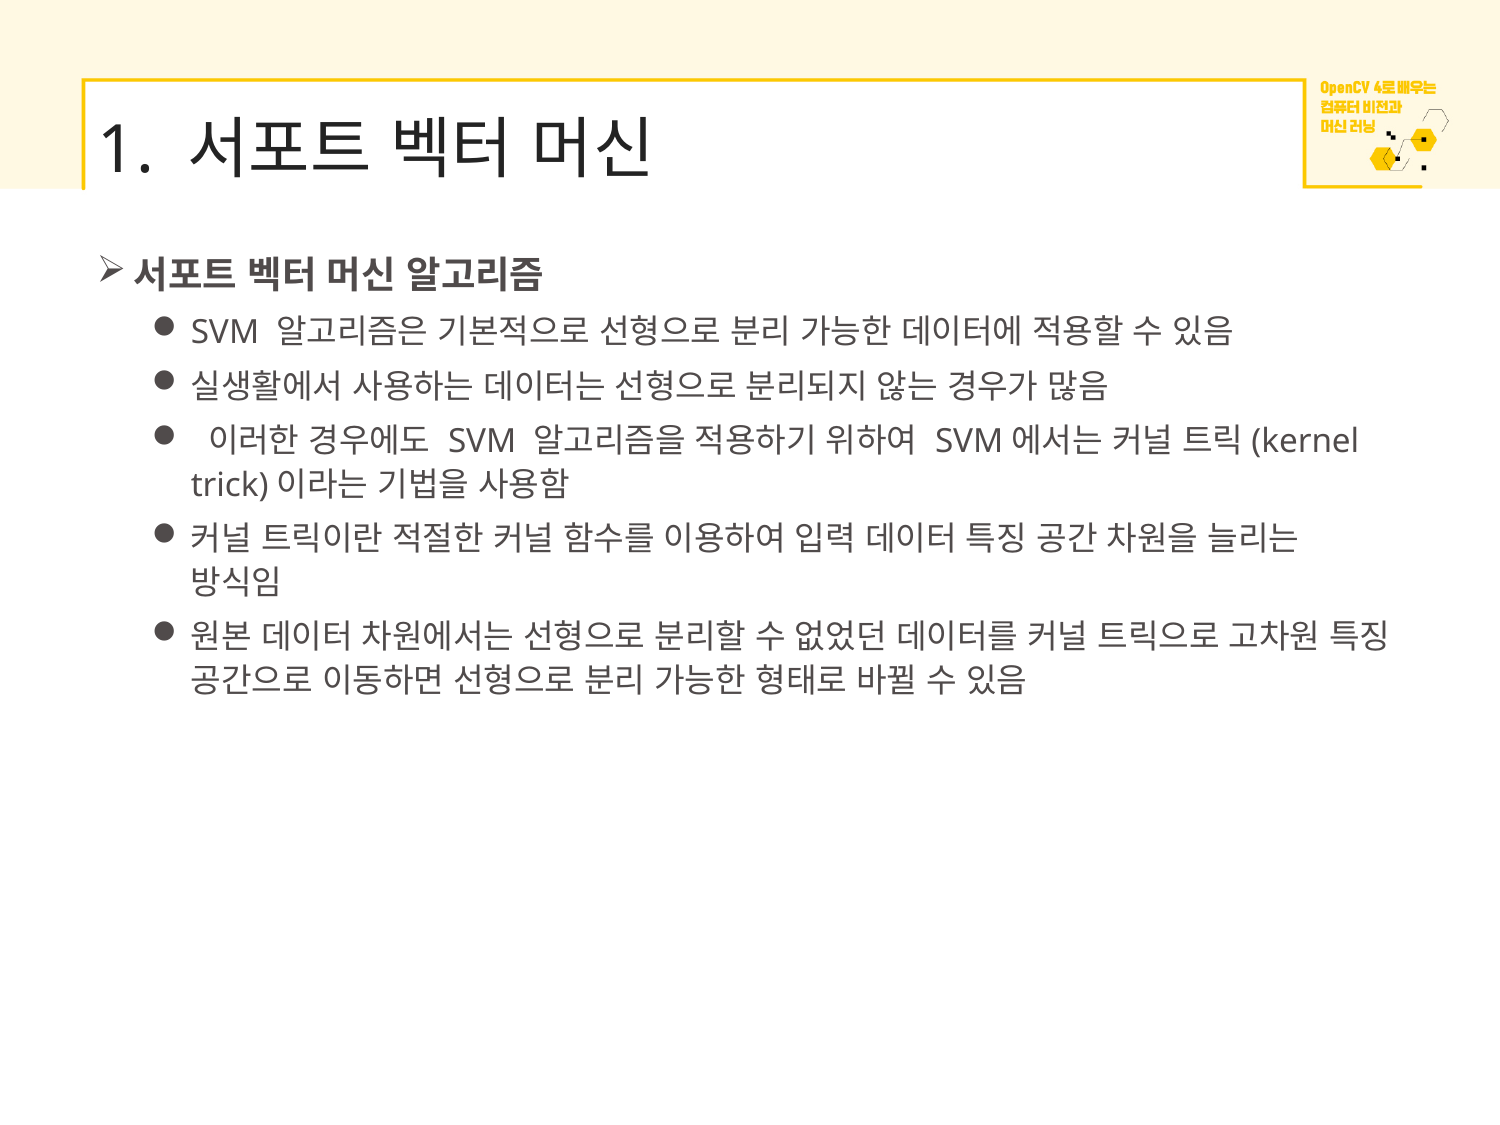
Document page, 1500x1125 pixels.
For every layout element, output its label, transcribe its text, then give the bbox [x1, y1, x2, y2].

title 1. 서포트 벡터 머신 [82, 61, 1413, 193]
picture [0, 0, 1500, 1125]
list 서포트 벡터 머신 알고리즘 SVM 알고리즘은 기본적으로 선형으로 분리 가능한 데이터에 적용할 수 있음 실생활에서 사용하는 데이터는 선형으로 분리되지 않는 경우가 많음 이러한 경우에도 SVM 알고리즘을 적용하기 위하여 SVM에서는 커널 트릭(kernel trick)이라는 기법을 사용함 커널 트릭이란 적절한 커널 함수를 이용하여 입력 데이터 특징 공간 차원을 늘리는 방식임 원본 데이터 차원에서는 선형으로 분리할 수 없었던 데이터를 커널 트릭으로 고차원 특징 공간으로 이동하면 선형으로 분리 가능한 형태로 바뀔 수 있음 [81, 239, 1412, 1054]
